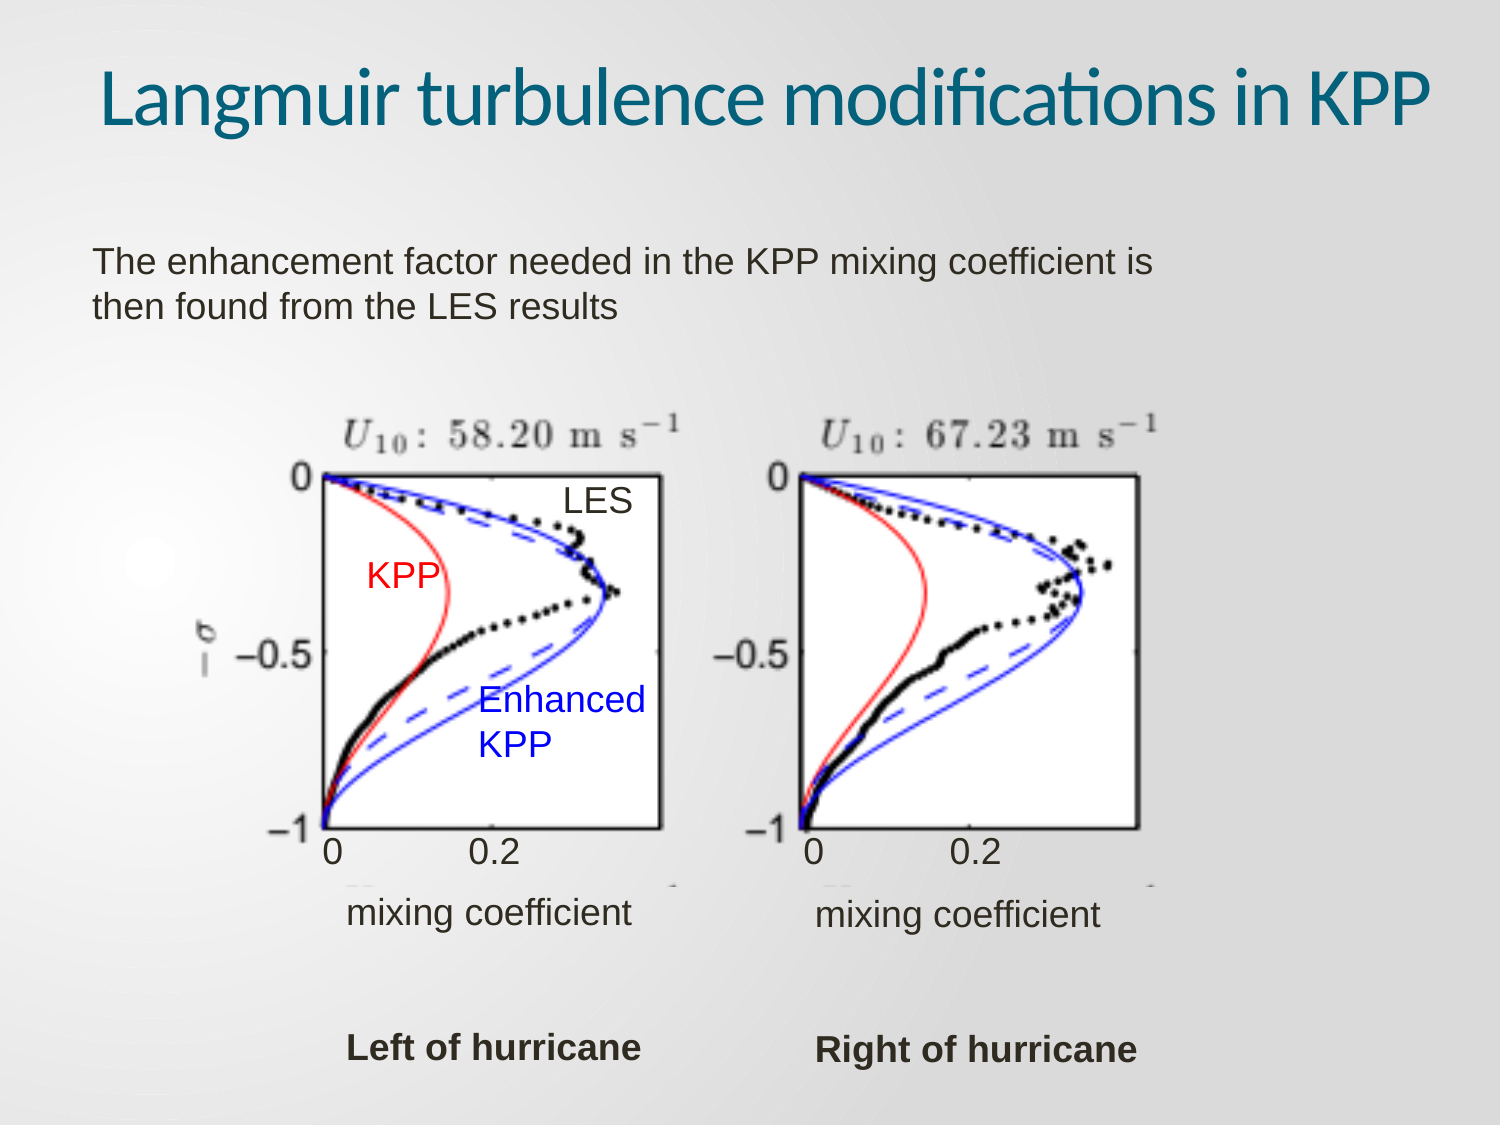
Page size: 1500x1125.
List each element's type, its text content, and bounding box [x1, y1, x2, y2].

text_box The enhancement factor needed in the KPP mixing coefficient is then found from the LES results [77, 184, 1227, 380]
text_box Langmuir turbulence modifications in KPP [35, 0, 1498, 150]
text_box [155, 384, 1192, 1081]
